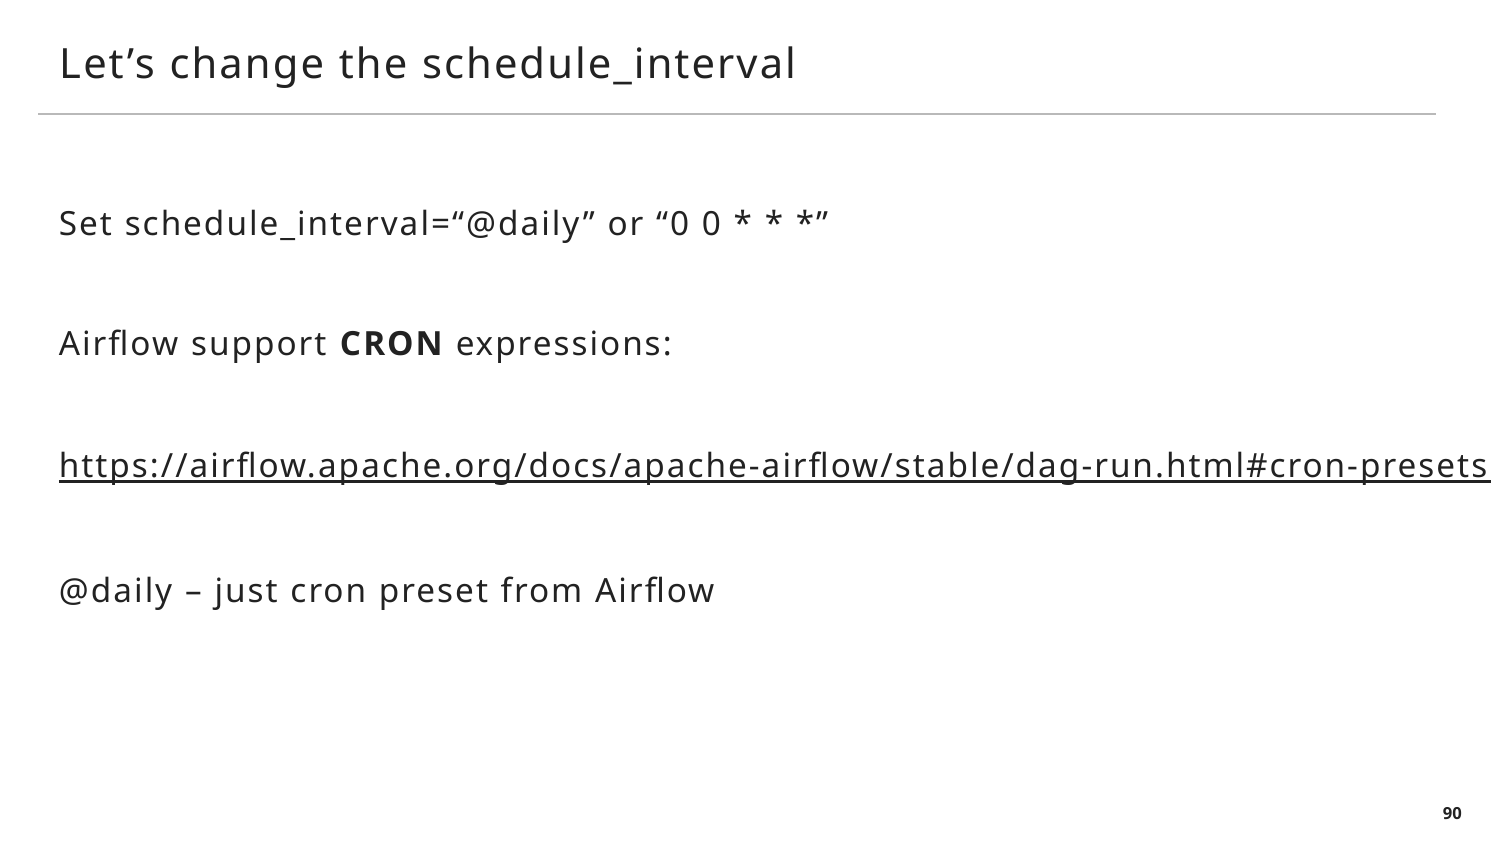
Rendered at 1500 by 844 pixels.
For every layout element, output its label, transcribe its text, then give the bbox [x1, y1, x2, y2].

text_box 90 [1236, 791, 1462, 844]
text_box Set schedule_interval=“@daily” or “0 0 * * *” Airflow support CRON expressions: https://airflow.apache.org/docs/apache-airflow/stable/dag-run.html#cron-presets @daily – just cron preset from Airflow [59, 171, 854, 620]
title Let’s change the schedule_interval [59, 37, 1442, 87]
